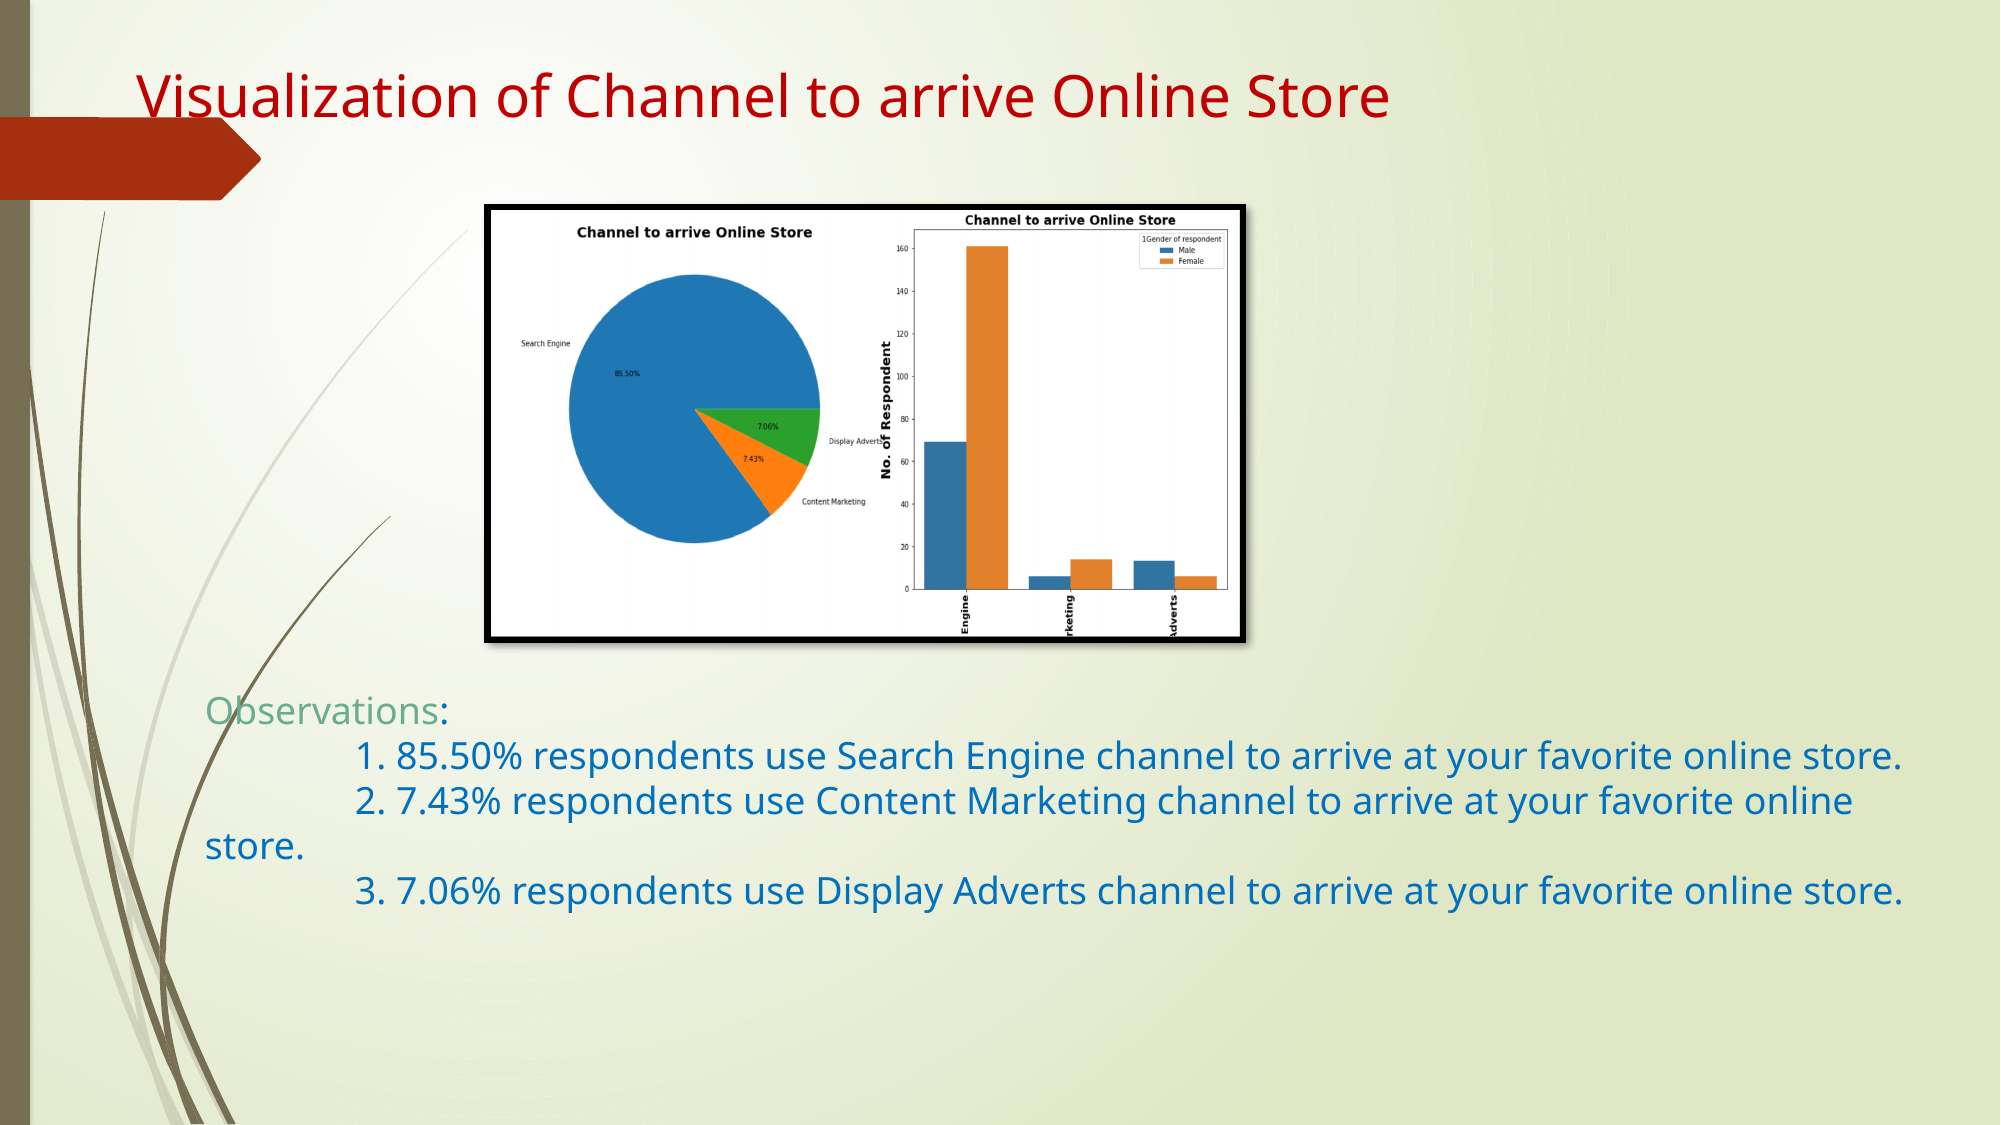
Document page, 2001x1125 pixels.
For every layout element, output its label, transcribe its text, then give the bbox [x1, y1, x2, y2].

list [490, 210, 1240, 637]
title Visualization of Channel to arrive Online Store [120, 51, 1863, 168]
text_box Observations: 1. 85.50% respondents use Search Engine channel to arrive at your favorite online store. 2. 7.43% respondents use Content Marketing channel to arrive at your favorite online store. 3. 7.06% respondents use Display Adverts channel to arrive at your favorite online store. [190, 679, 1973, 920]
